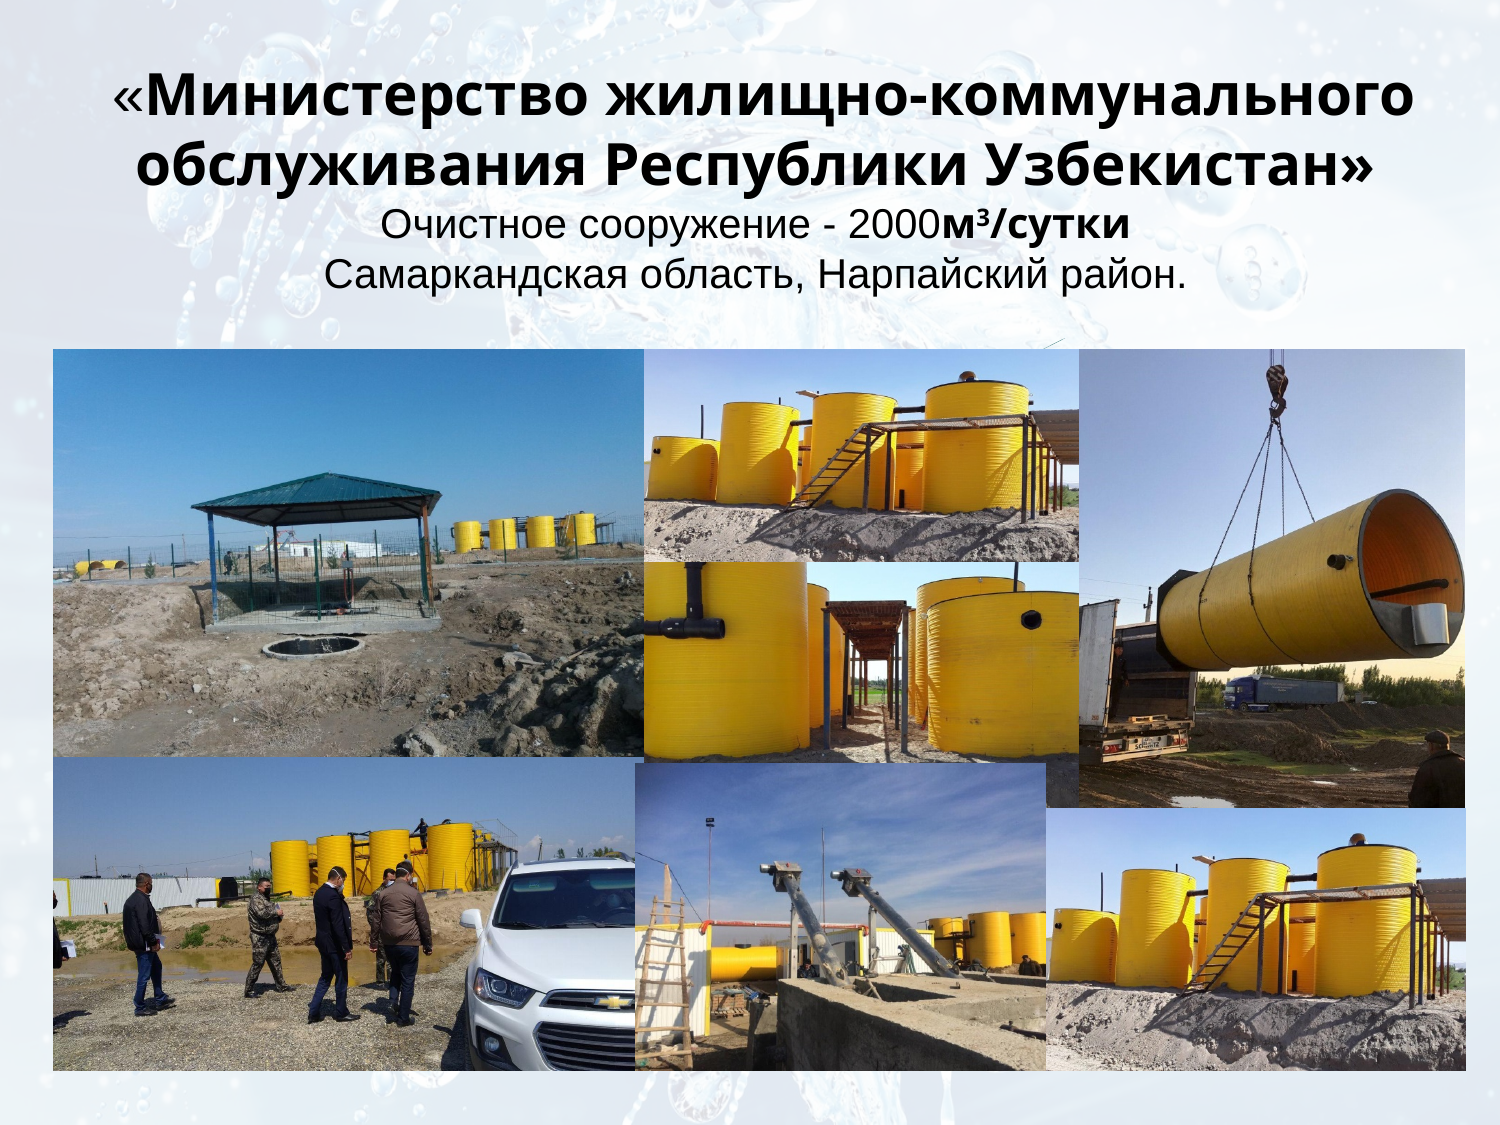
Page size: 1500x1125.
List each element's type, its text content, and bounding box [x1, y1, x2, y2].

text_box [912, 323, 917, 342]
picture [52, 349, 1466, 1071]
text_box «Министерство жилищно-коммунального обслуживания Республики Узбекистан» Очистное сооружение - 2000м3/сутки Самаркандская область, Нарпайский район. [88, 19, 1424, 298]
